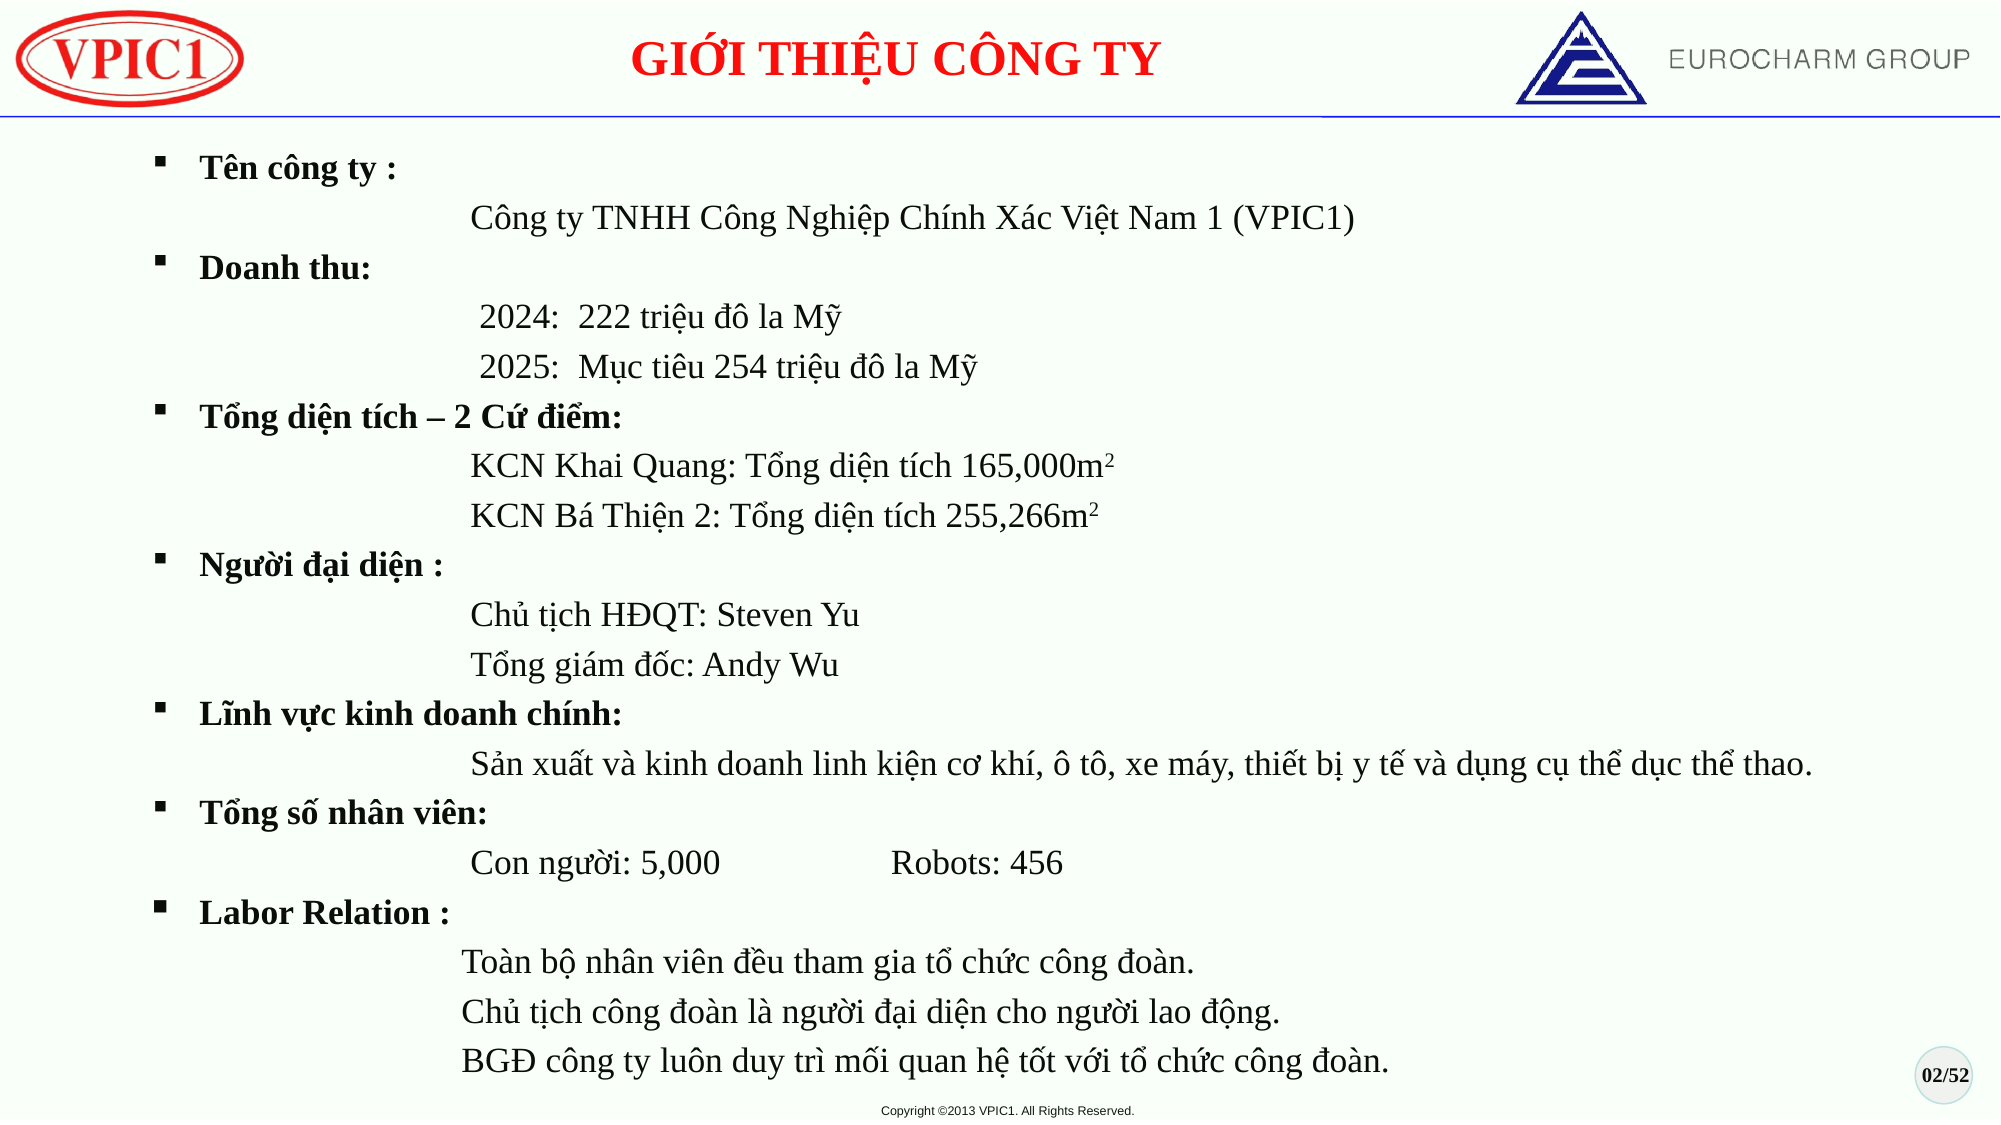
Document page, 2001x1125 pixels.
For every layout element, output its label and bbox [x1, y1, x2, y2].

text_box [1903, 1046, 1989, 1105]
text_box [0, 3, 2000, 1122]
